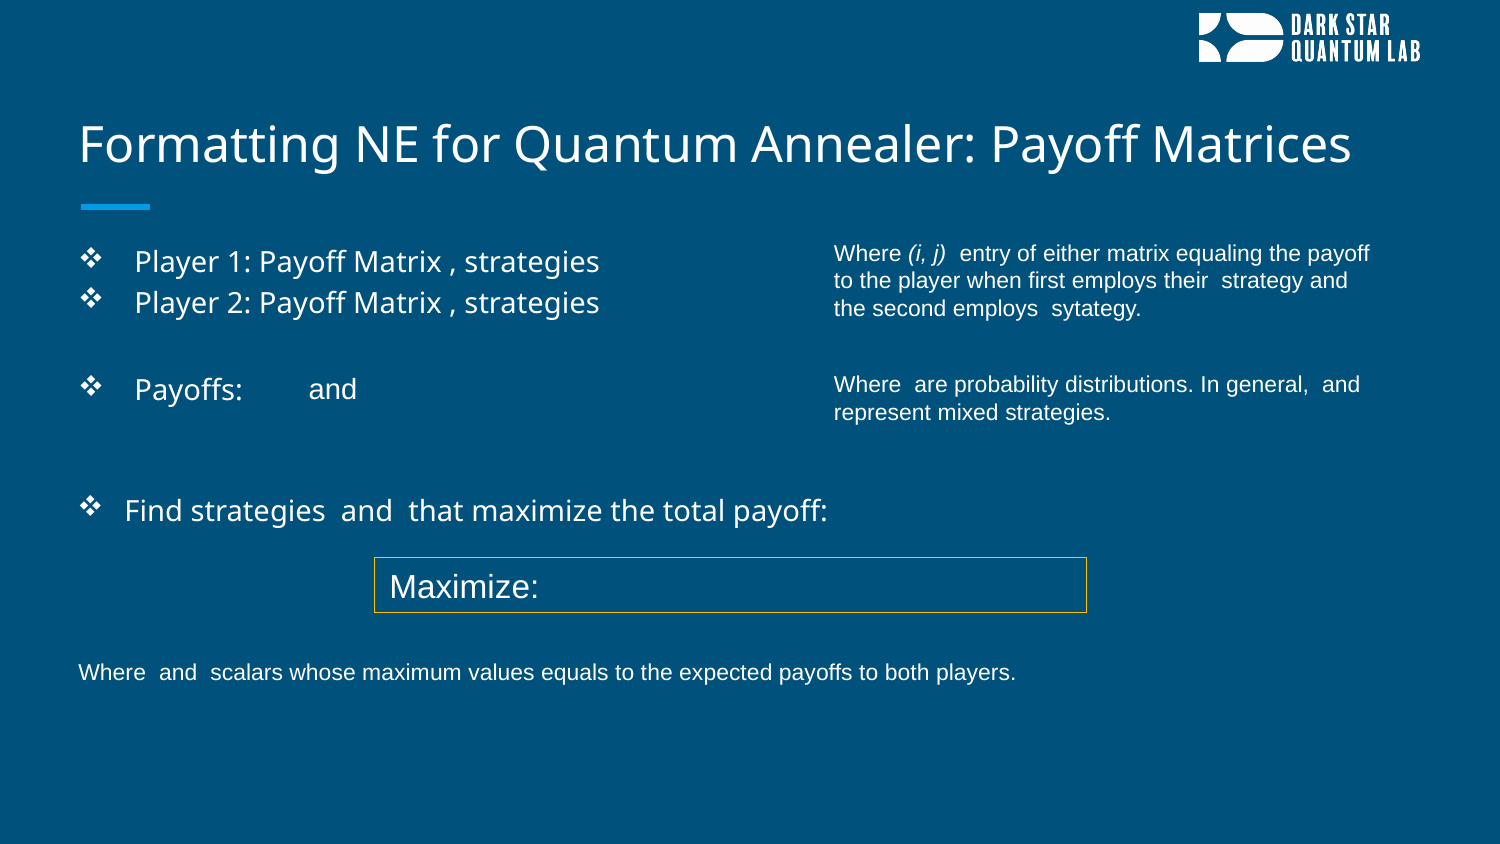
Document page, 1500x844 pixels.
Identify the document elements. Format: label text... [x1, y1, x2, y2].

picture [1330, 41, 1338, 61]
picture [1347, 14, 1354, 35]
picture [1399, 41, 1407, 61]
picture [1318, 41, 1326, 61]
picture [1317, 14, 1325, 34]
text_box Payoffs: [44, 351, 273, 425]
picture [1227, 14, 1283, 35]
title Formatting NE for Quantum Annealer: Payoff Matrices [63, 75, 1437, 188]
picture [1368, 14, 1376, 35]
picture [1305, 14, 1312, 35]
picture [1306, 41, 1313, 61]
picture [1411, 41, 1419, 61]
picture [1227, 40, 1283, 61]
picture [1200, 14, 1220, 35]
picture [1388, 41, 1394, 61]
picture [1358, 14, 1366, 34]
picture [1342, 41, 1350, 61]
picture [1368, 41, 1378, 61]
picture [1292, 14, 1300, 35]
picture [1381, 14, 1389, 34]
picture [1200, 41, 1220, 61]
picture [1330, 14, 1338, 34]
picture [1292, 40, 1301, 61]
picture [1355, 41, 1363, 61]
